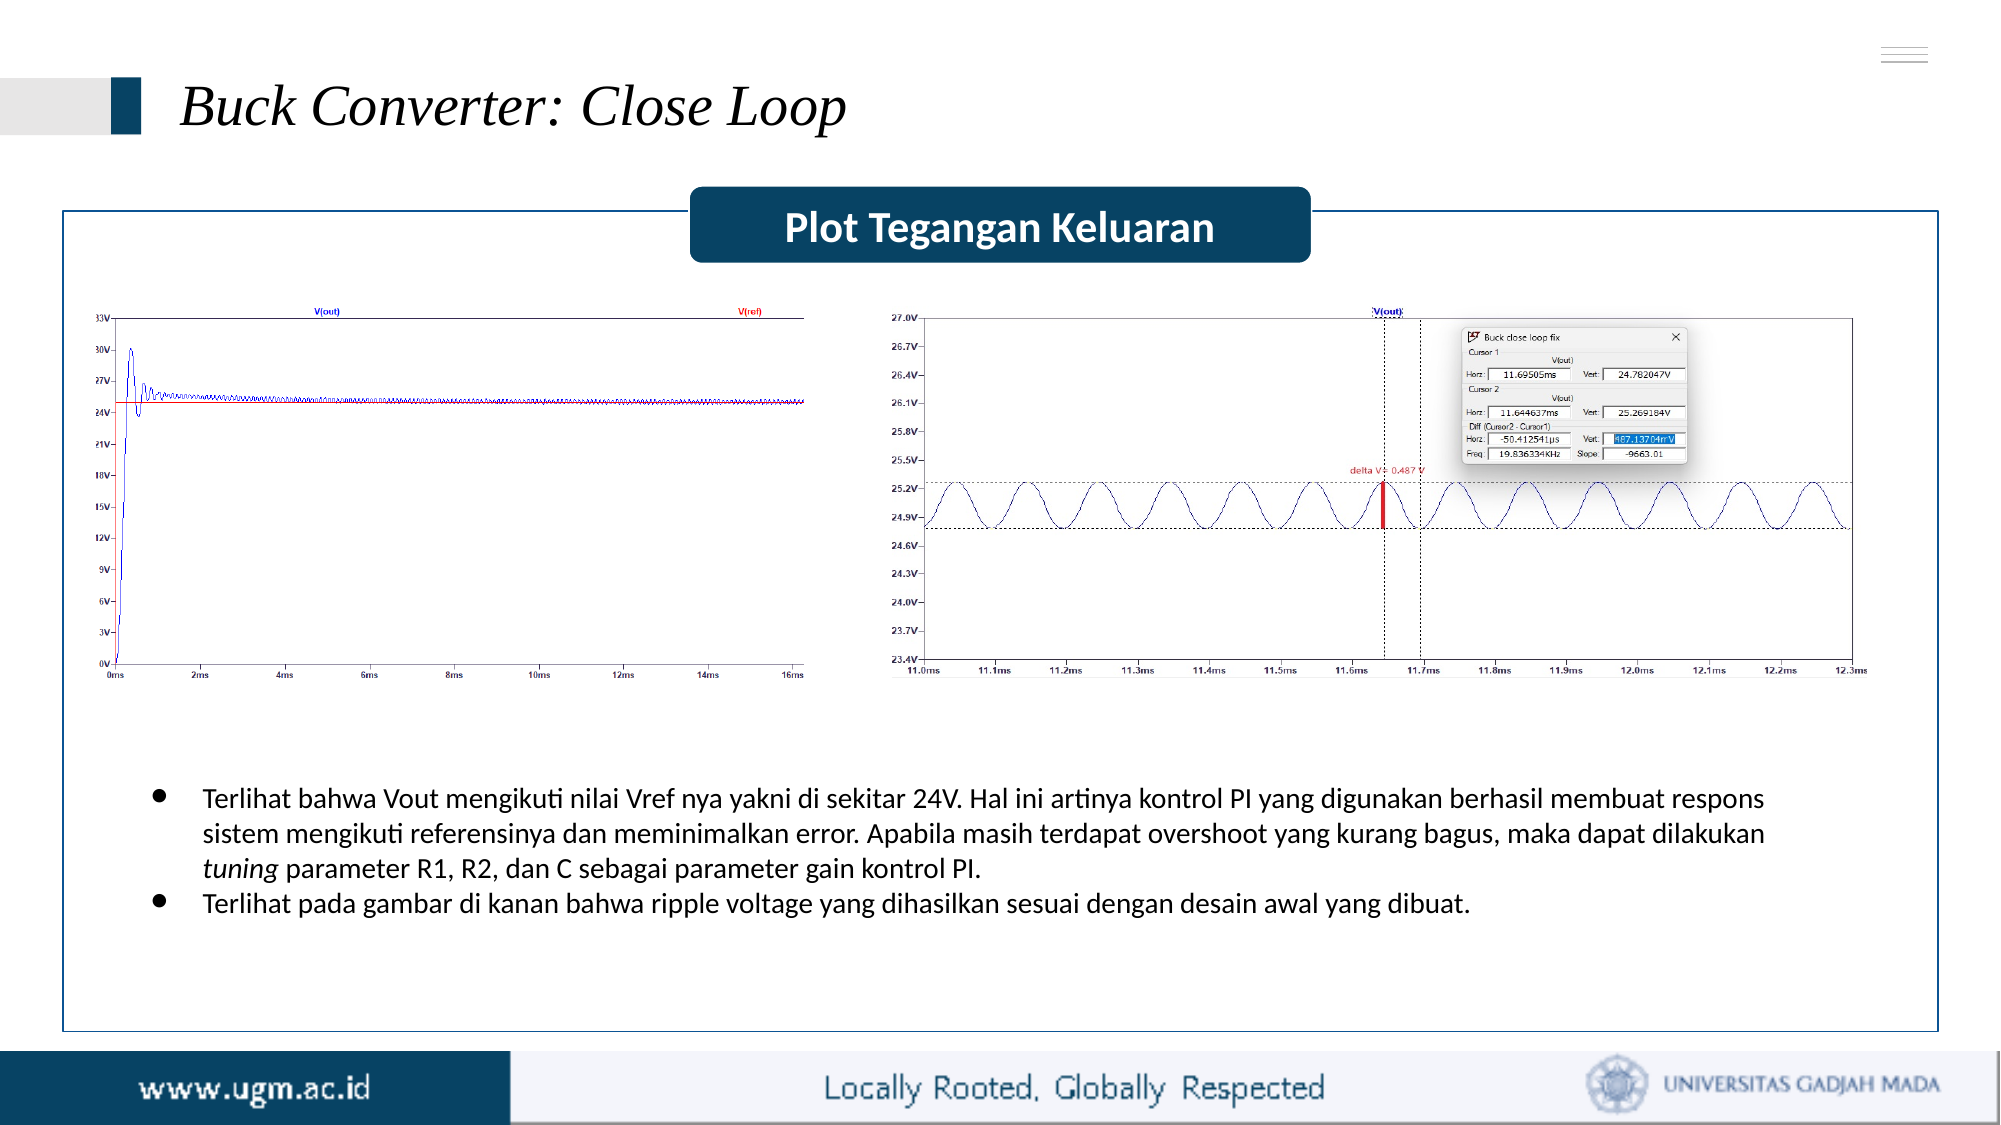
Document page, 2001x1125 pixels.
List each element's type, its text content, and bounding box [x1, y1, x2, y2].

text_box Plot Tegangan Keluaran [688, 185, 1312, 264]
picture [0, 1051, 2000, 1125]
text_box Terlihat bahwa Vout mengikuti nilai Vref nya yakni di sekitar 24V. Hal ini artinya kontrol PI yang digunakan berhasil membuat respons sistem mengikuti referensinya dan meminimalkan error. Apabila masih terdapat overshoot yang kurang bagus, maka dapat dilakukan tuning parameter R1, R2, dan C sebagai parameter gain kontrol PI. Terlihat pada gambar di kanan bahwa ripple voltage yang dihasilkan sesuai dengan desain awal yang dibuat. [112, 764, 1795, 952]
title Buck Converter: Close Loop [159, 47, 1842, 165]
text_box [62, 211, 1938, 1032]
picture [95, 306, 804, 679]
picture [892, 306, 1867, 679]
